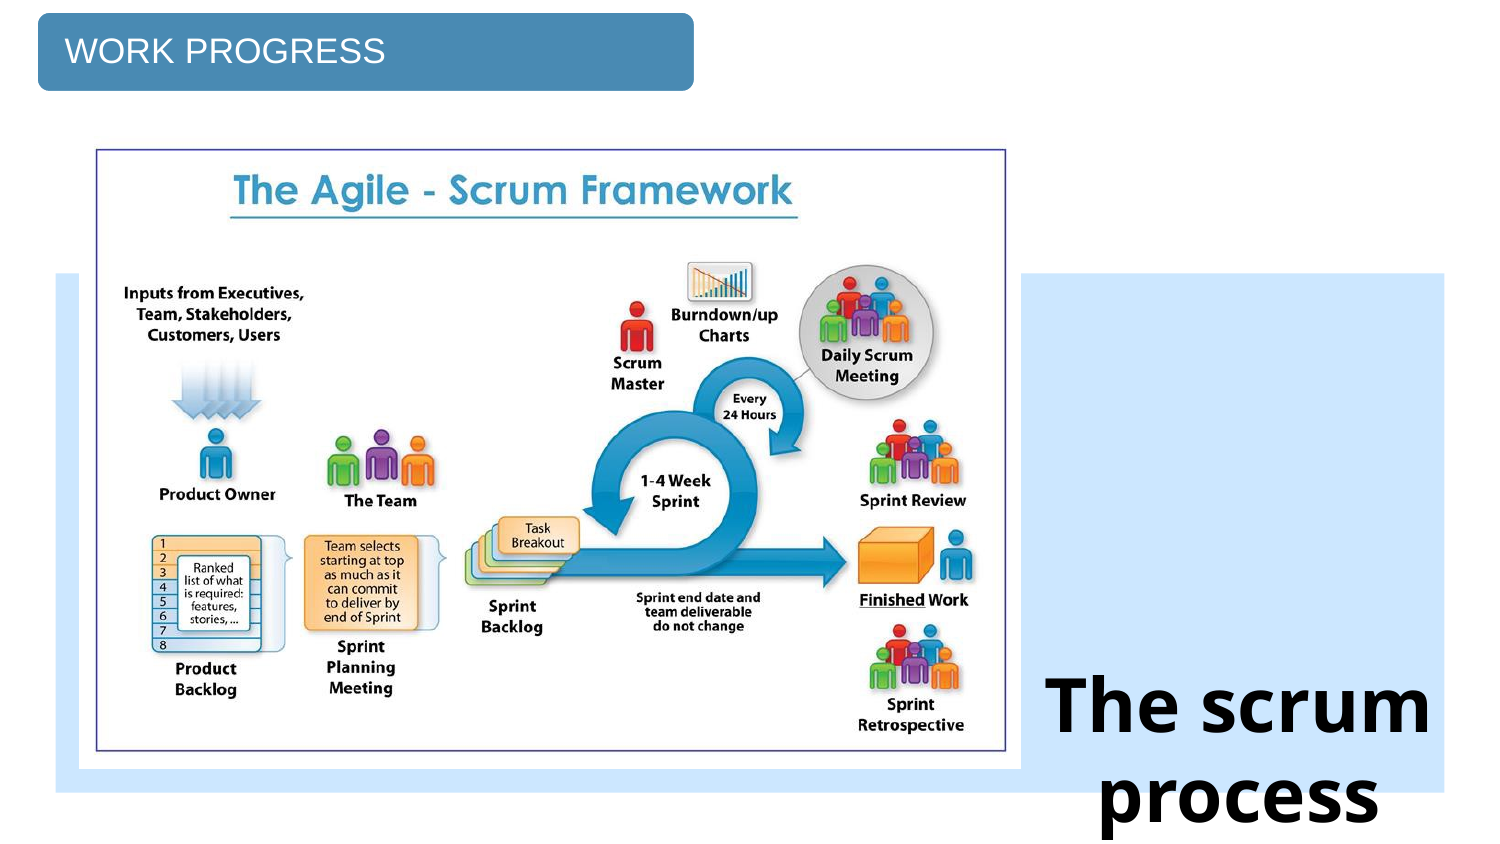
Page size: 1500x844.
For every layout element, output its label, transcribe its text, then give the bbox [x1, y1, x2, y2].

title The scrum process [1025, 642, 1457, 736]
picture [79, 136, 1021, 770]
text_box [35, 10, 697, 94]
